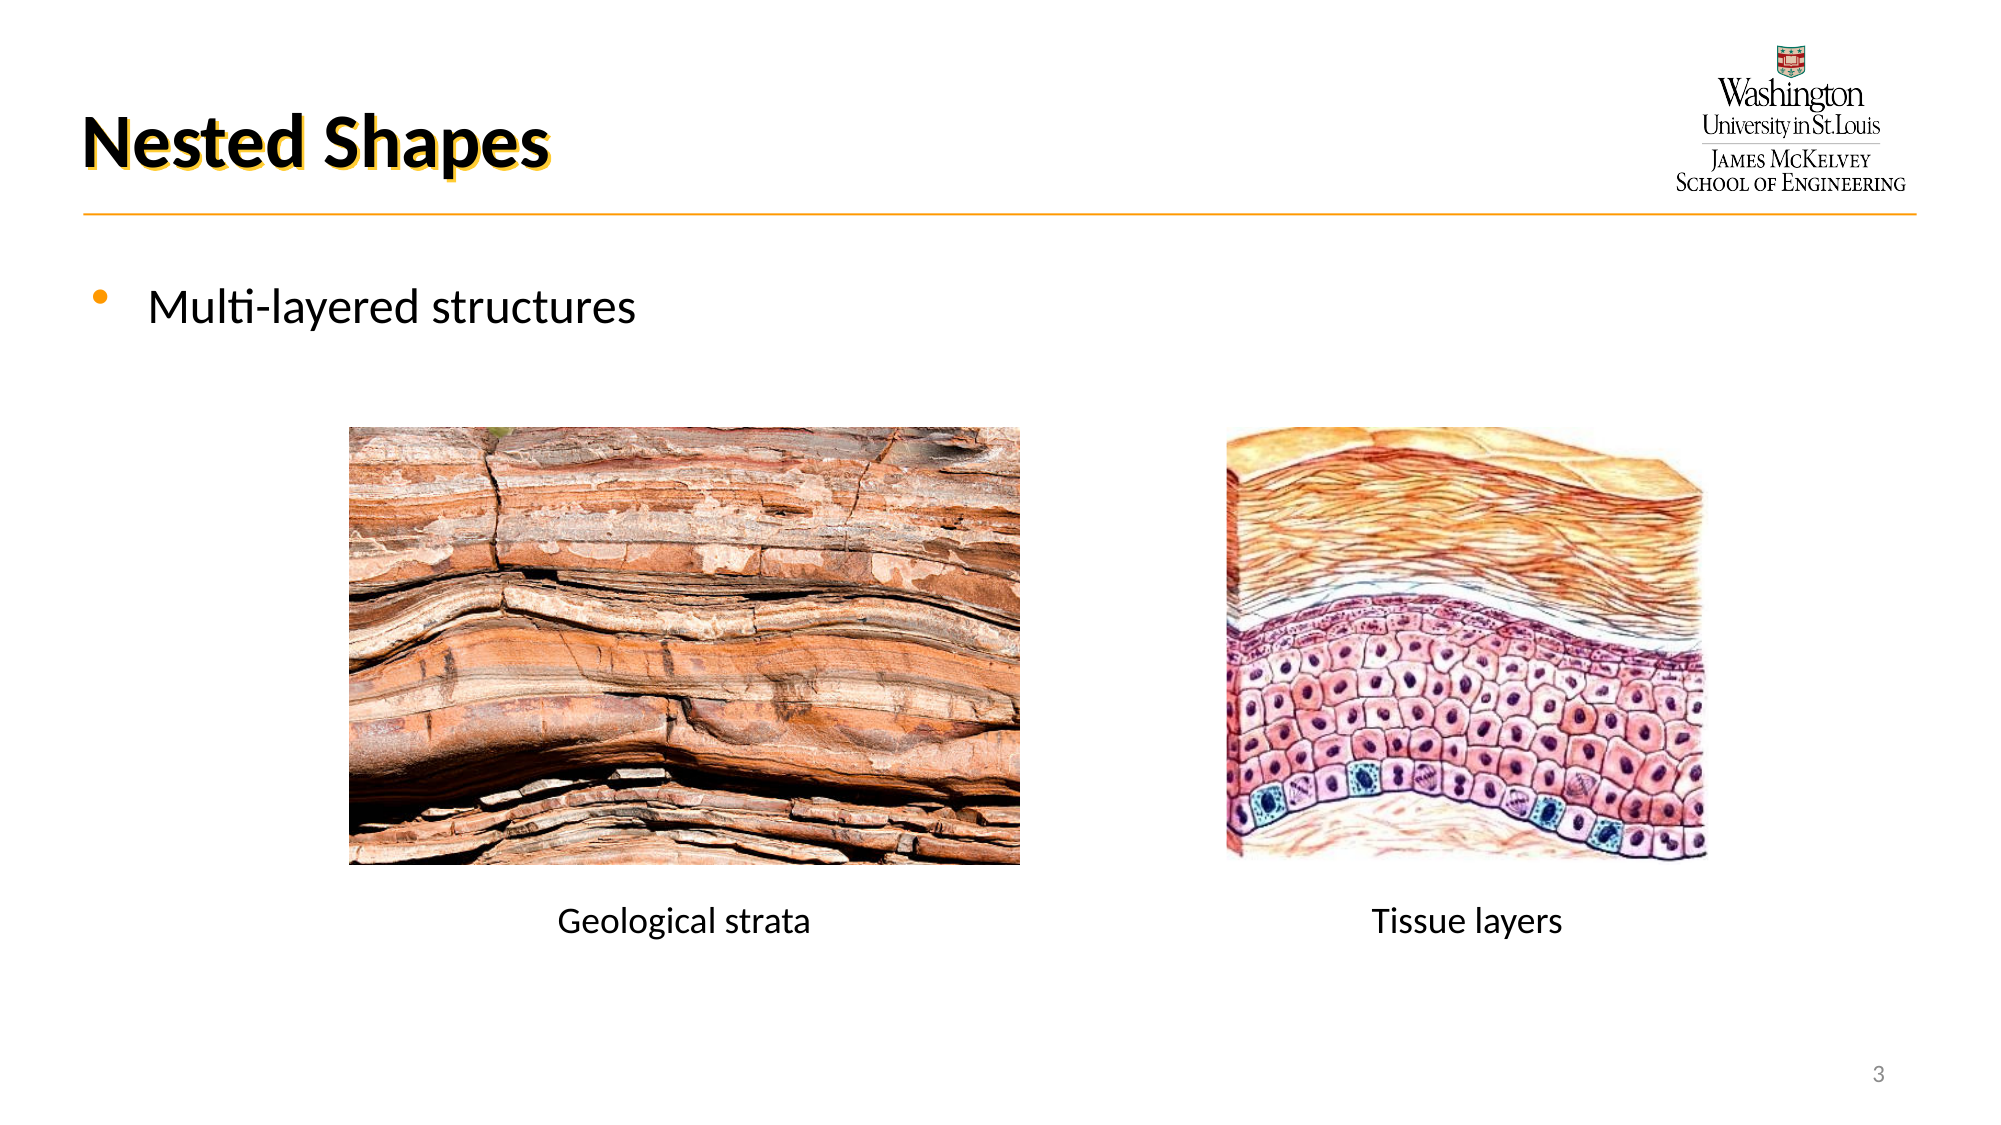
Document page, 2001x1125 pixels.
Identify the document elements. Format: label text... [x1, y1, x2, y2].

title Nested Shapes [66, 36, 1534, 237]
text_box Tissue layers [1356, 888, 1579, 948]
picture [349, 427, 1020, 865]
picture [1226, 427, 1709, 865]
slide_number 3 [1433, 1042, 1900, 1103]
list Multi-layered structures [76, 260, 1917, 1023]
text_box Geological strata [542, 888, 827, 948]
picture [1665, 34, 1917, 203]
